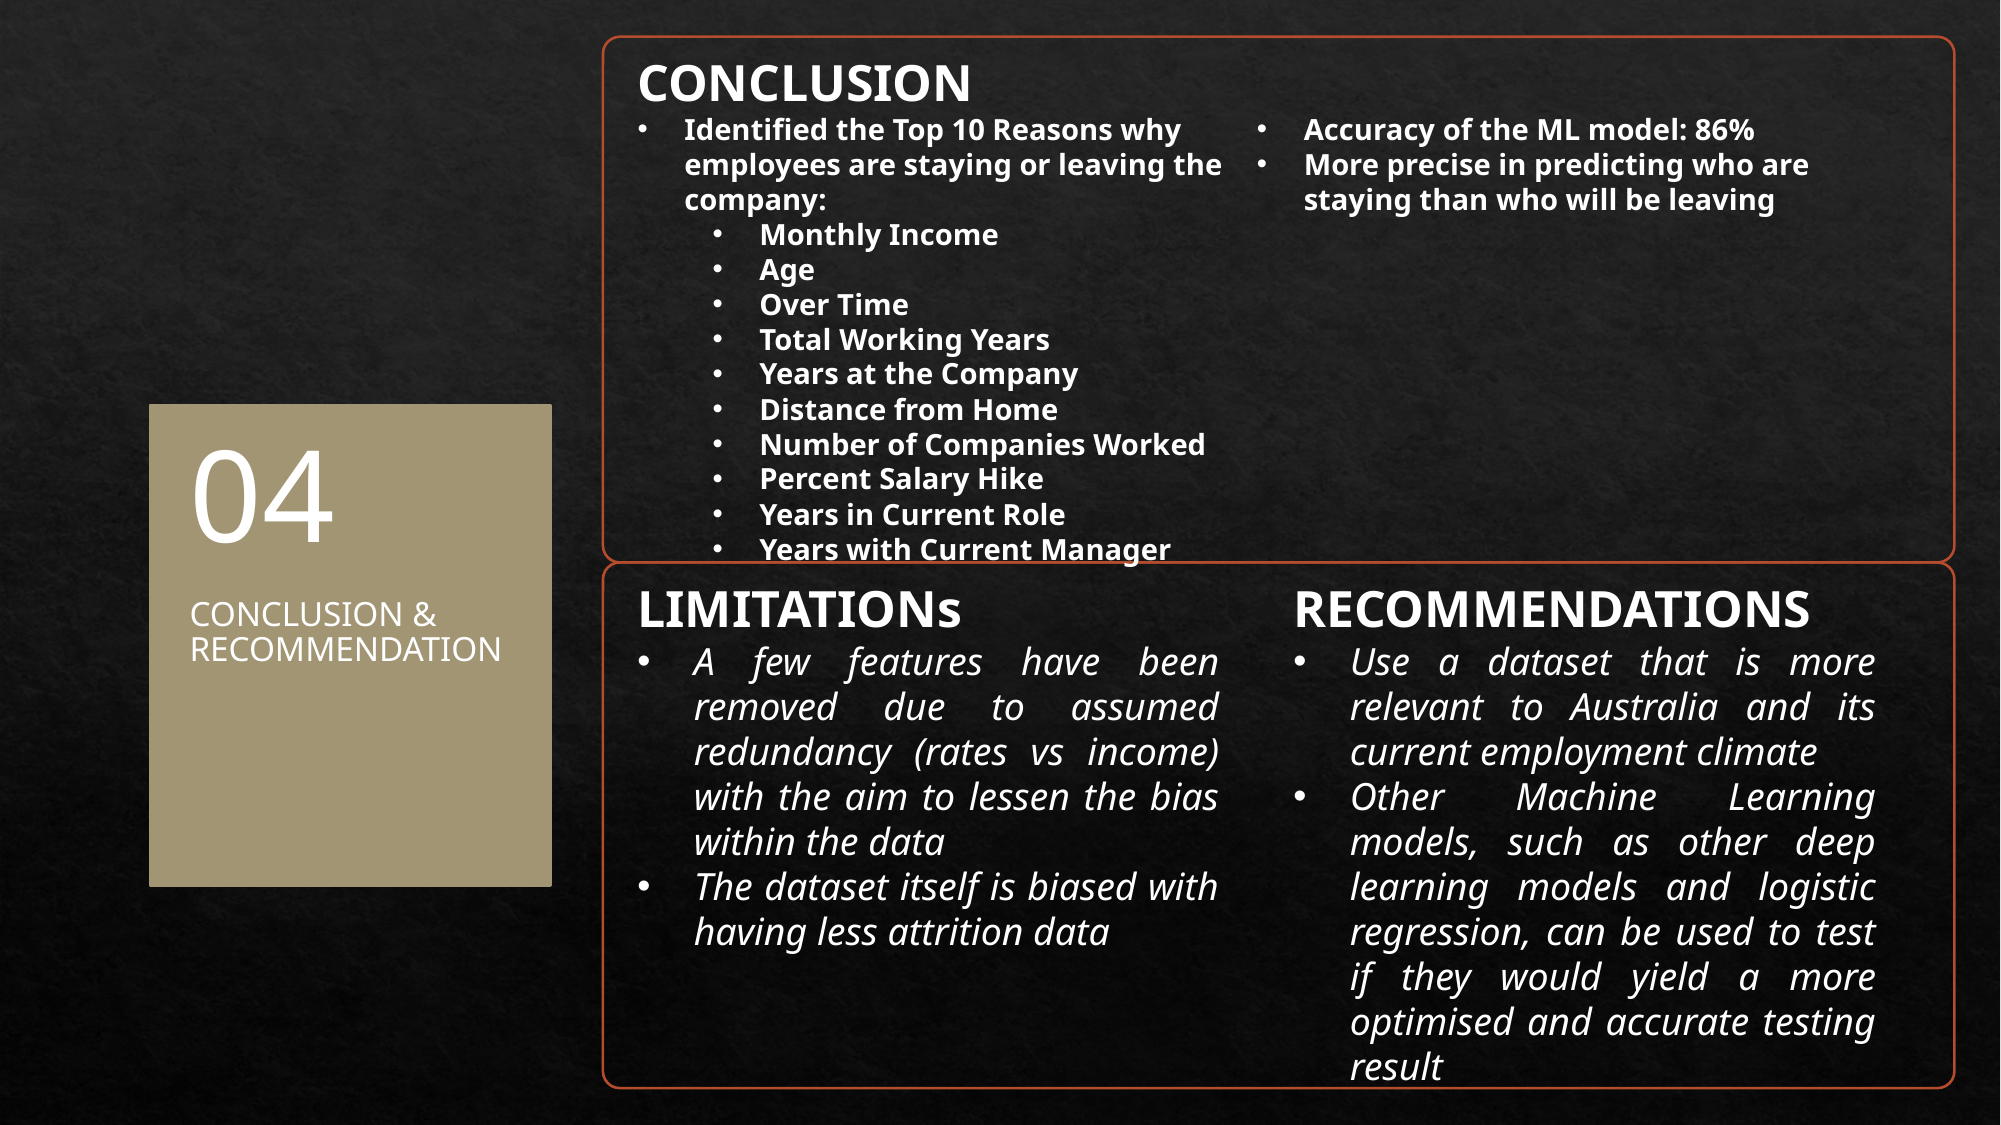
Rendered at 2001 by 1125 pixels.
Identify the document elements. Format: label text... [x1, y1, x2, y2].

text_box CONCLUSION Identified the Top 10 Reasons why employees are staying or leaving the company: Monthly Income Age Over Time Total Working Years Years at the Company Distance from Home Number of Companies Worked Percent Salary Hike Years in Current Role Years with Current Manager Accuracy of the ML model: 86% More precise in predicting who are staying than who will be leaving [622, 43, 1936, 570]
text_box LIMITATIONs A few features have been removed due to assumed redundancy (rates vs income) with the aim to lessen the bias within the data The dataset itself is biased with having less attrition data [622, 570, 1279, 1006]
text_box RECOMMENDATIONS Use a dataset that is more relevant to Australia and its current employment climate Other Machine Learning models, such as other deep learning models and logistic regression, can be used to test if they would yield a more optimised and accurate testing result [1278, 570, 1936, 1096]
text_box [601, 561, 1278, 1090]
text_box [1936, 561, 1956, 1090]
text_box [601, 35, 1956, 562]
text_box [149, 404, 551, 886]
